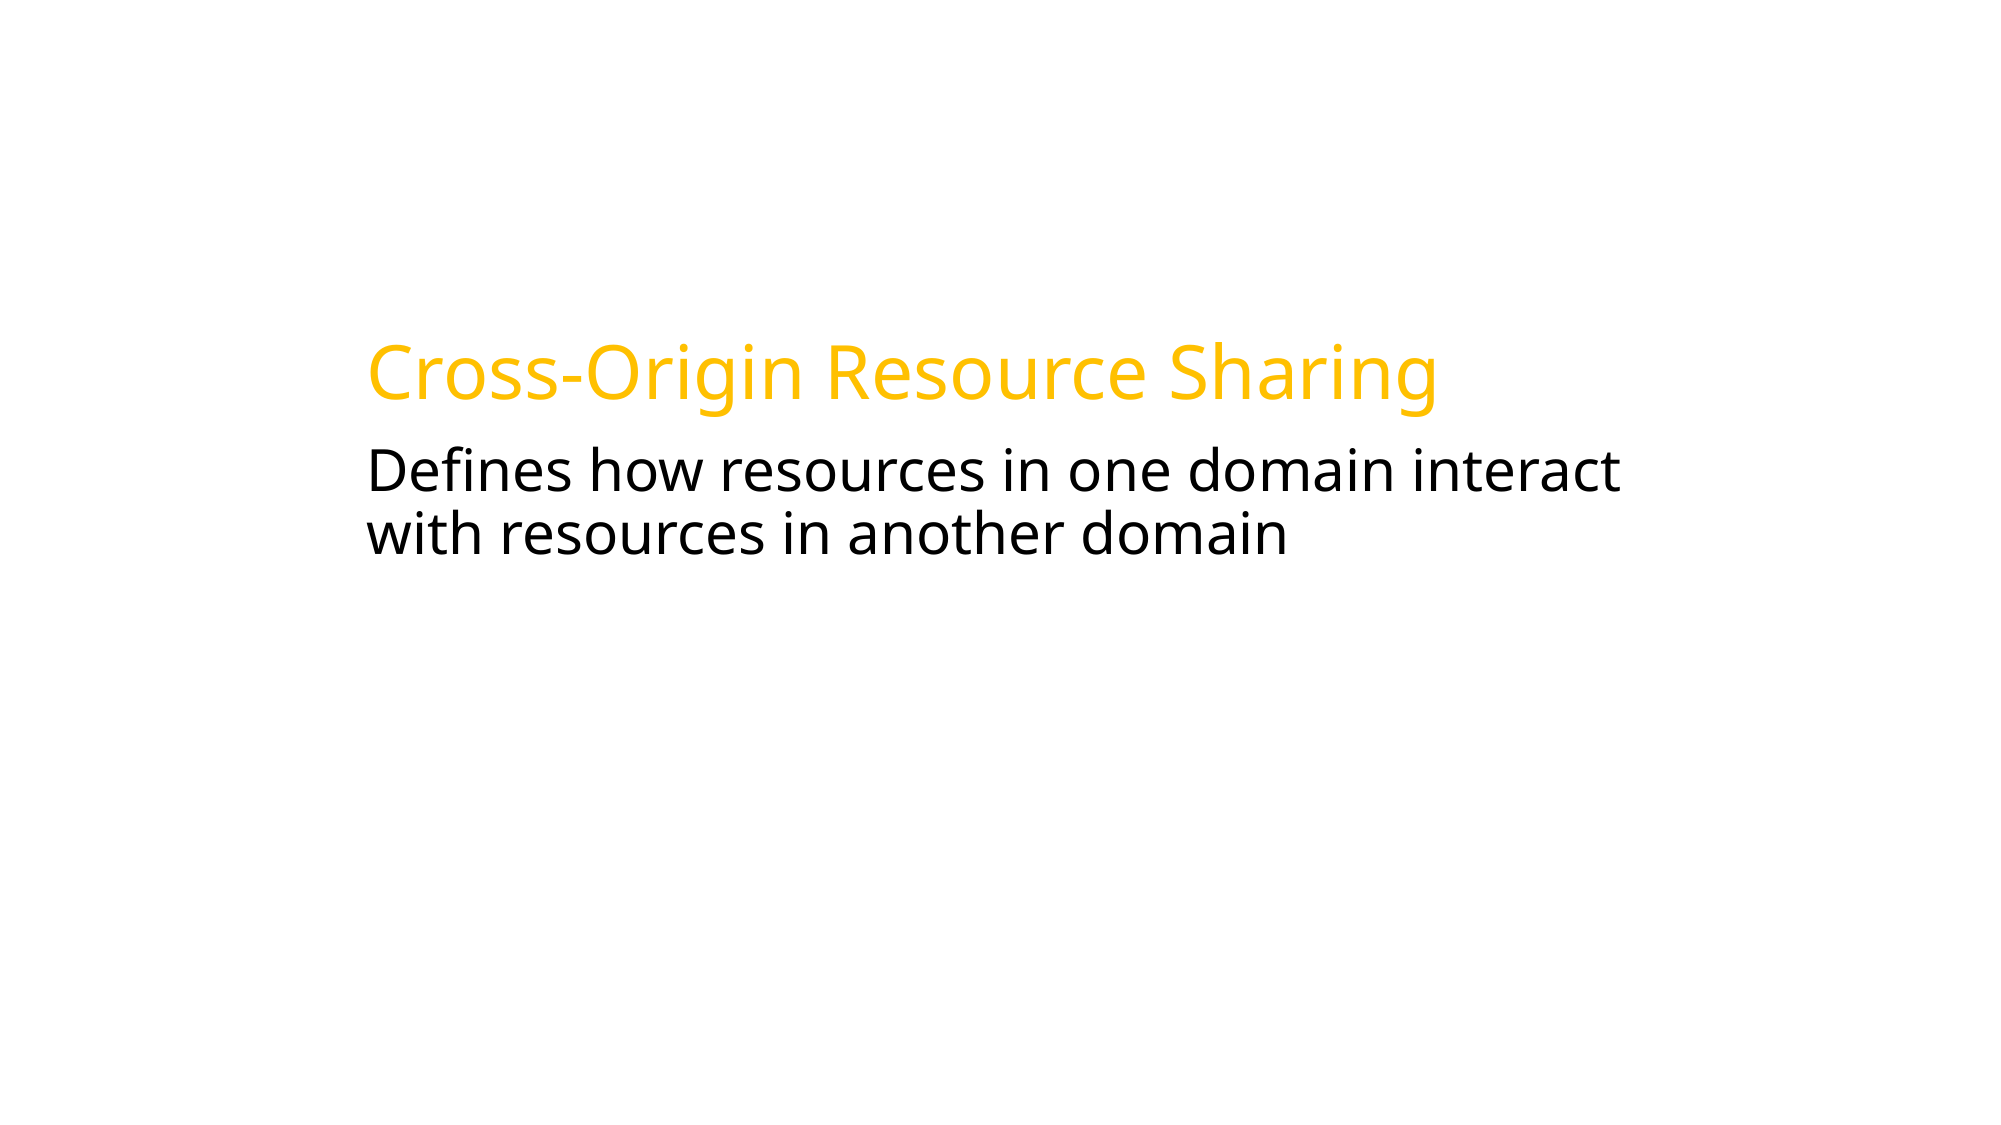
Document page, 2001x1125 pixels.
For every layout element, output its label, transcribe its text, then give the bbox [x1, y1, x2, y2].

list Defines how resources in one domain interact with resources in another domain [351, 434, 1649, 791]
list Cross-Origin Resource Sharing [351, 327, 1649, 423]
